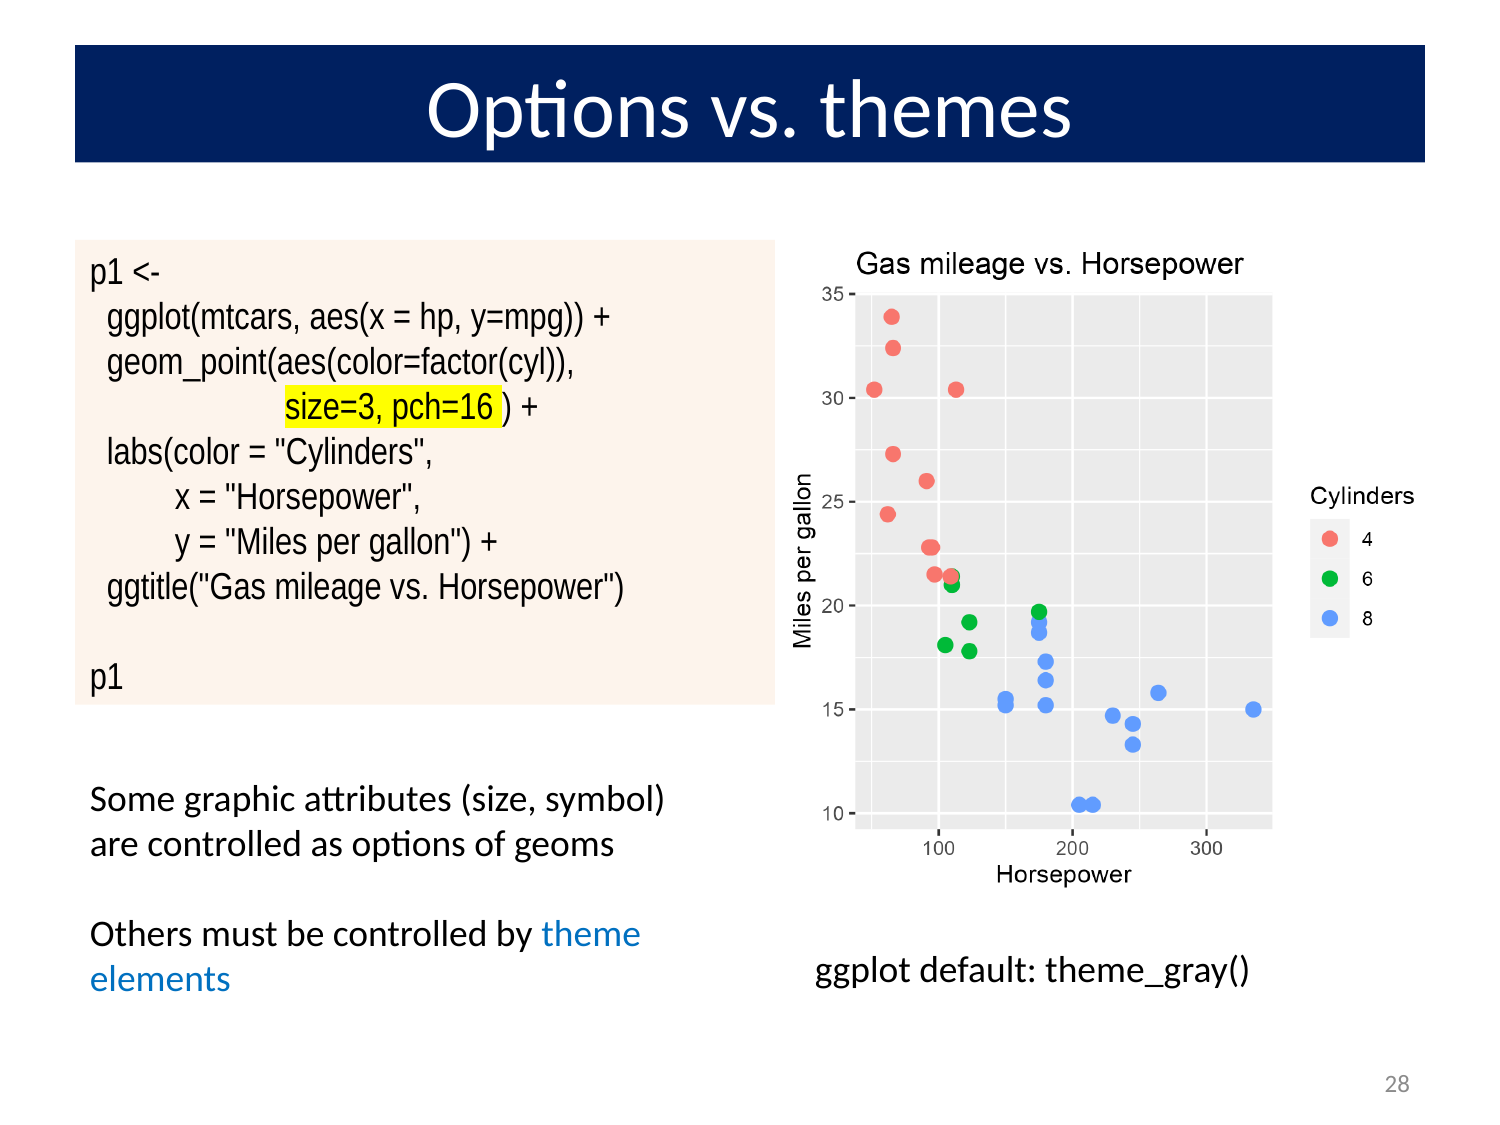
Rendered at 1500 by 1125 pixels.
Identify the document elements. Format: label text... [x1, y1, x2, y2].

title Options vs. themes [75, 45, 1425, 163]
slide_number 28 [1074, 1062, 1425, 1103]
text_box p1 <- ggplot(mtcars, aes(x = hp, y=mpg)) + geom_point(aes(color=factor(cyl)), size=3, pch=16 ) + labs(color = "Cylinders", x = "Horsepower", y = "Miles per gallon") + ggtitle("Gas mileage vs. Horsepower") p1 [75, 239, 775, 705]
text_box ggplot default: theme_gray() [799, 937, 1388, 998]
text_box Some graphic attributes (size, symbol) are controlled as options of geoms Others must be controlled by theme elements [74, 766, 738, 1007]
picture [779, 239, 1441, 901]
